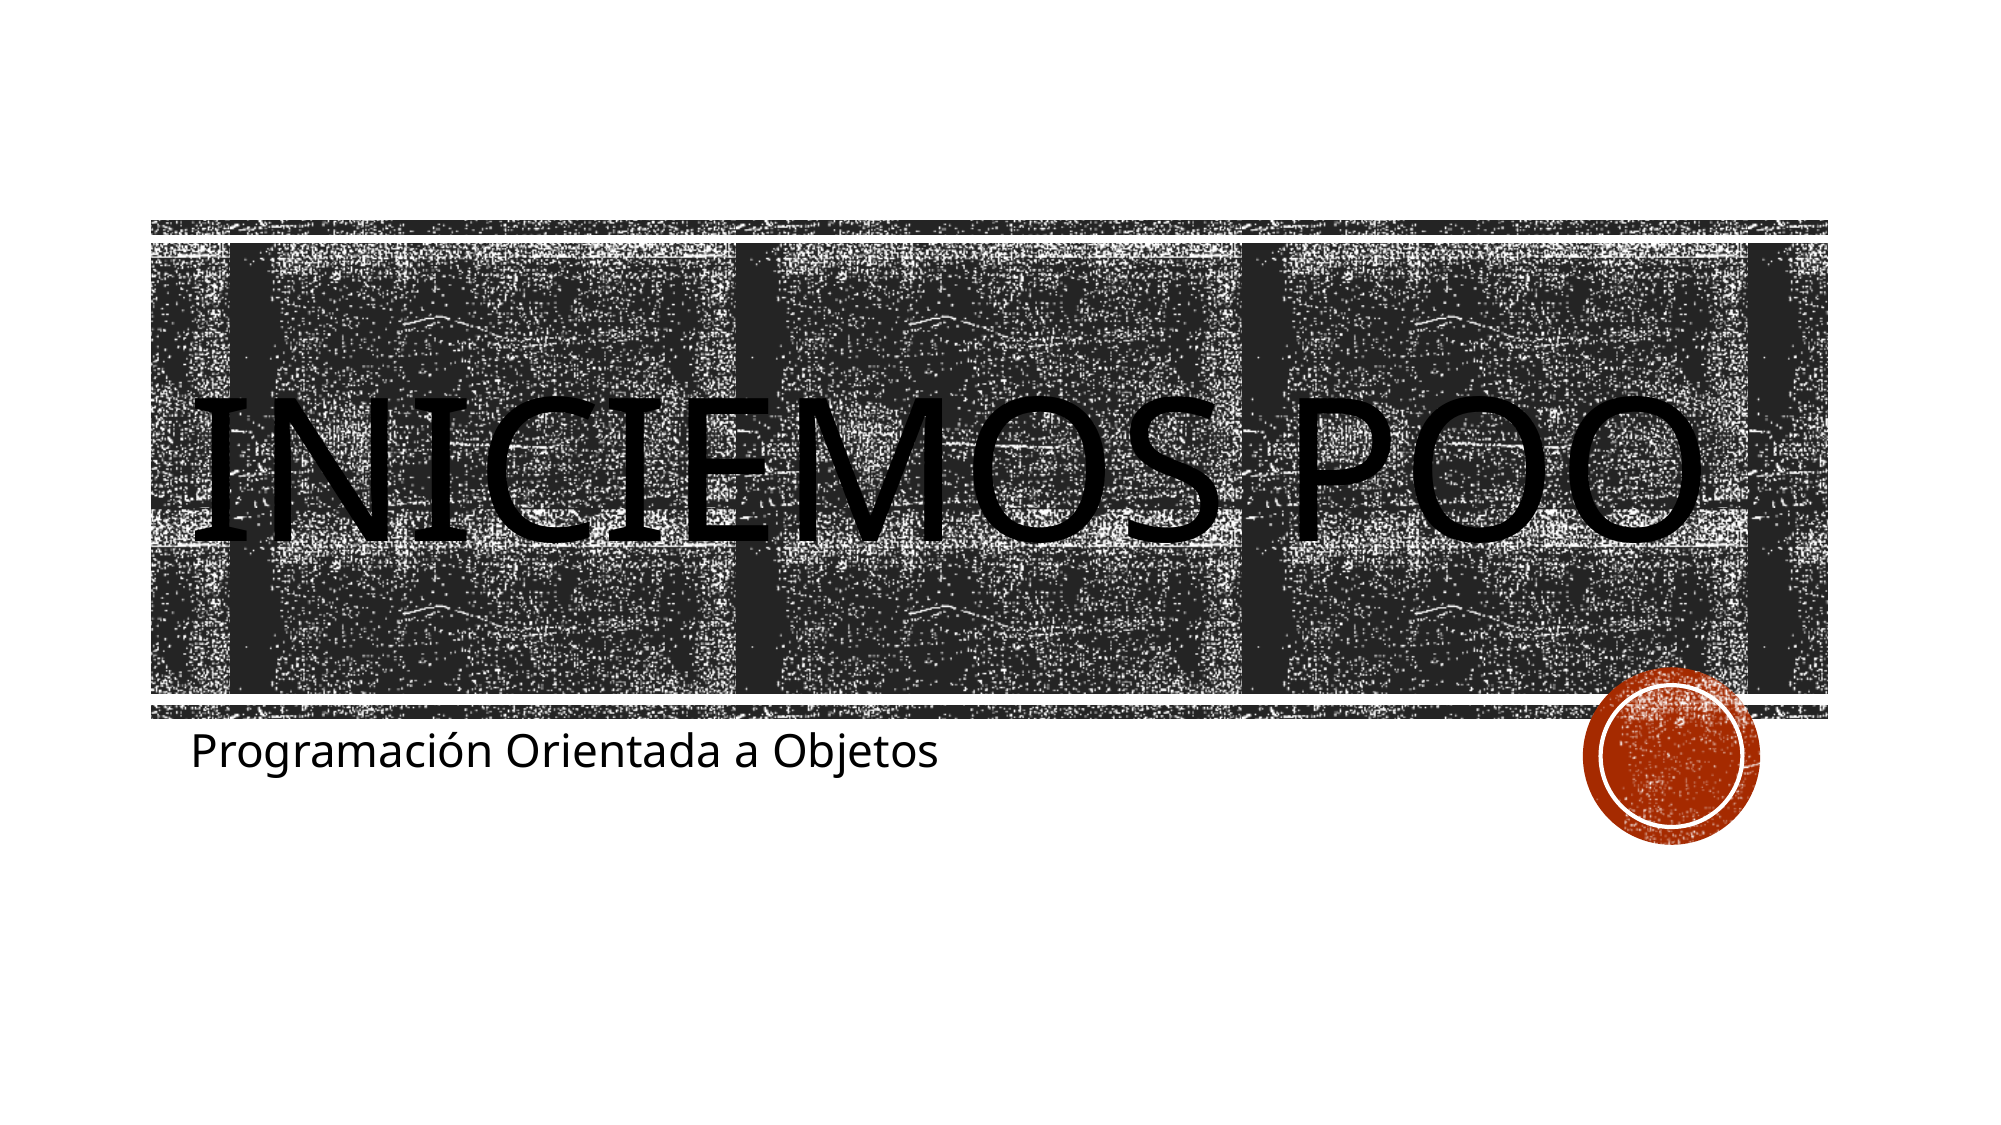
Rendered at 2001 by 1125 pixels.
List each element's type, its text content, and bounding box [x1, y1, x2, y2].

title Iniciemos POO [172, 234, 1808, 733]
subtitle Programación Orientada a Objetos [175, 720, 1470, 896]
